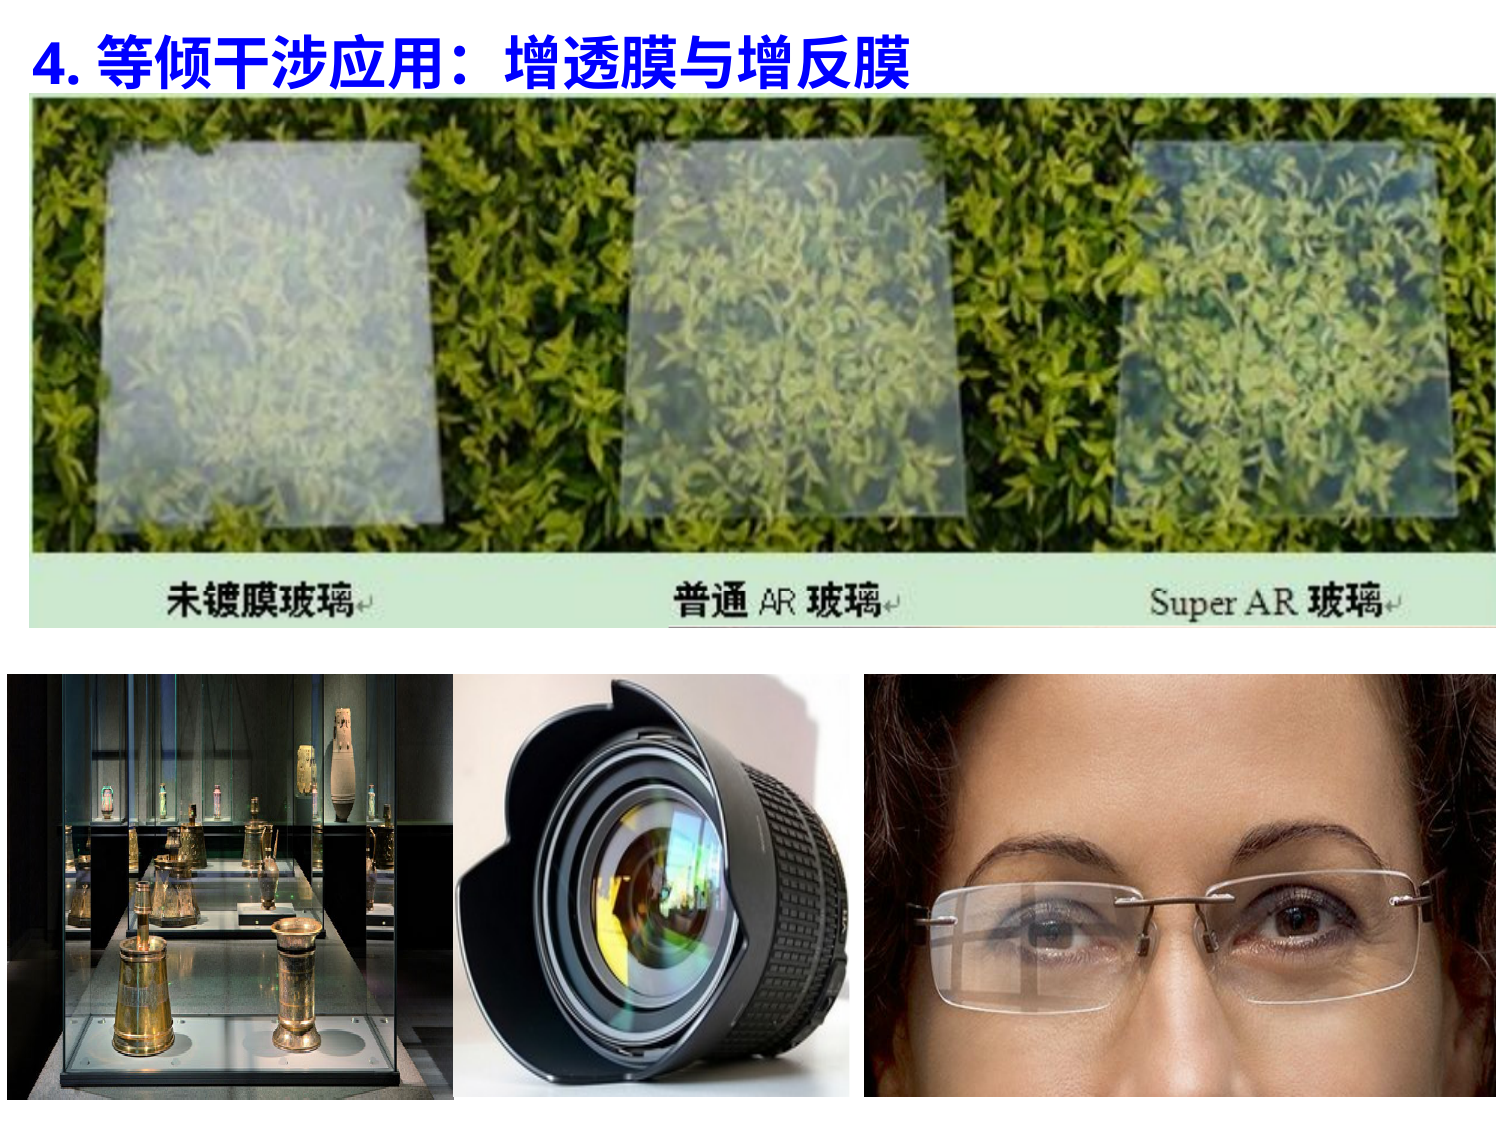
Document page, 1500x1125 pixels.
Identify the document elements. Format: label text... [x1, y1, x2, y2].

picture [864, 674, 1496, 1098]
picture [29, 92, 1496, 628]
text_box 4.等倾干涉应用：增透膜与增反膜 [17, 19, 1153, 105]
picture [6, 674, 850, 1100]
